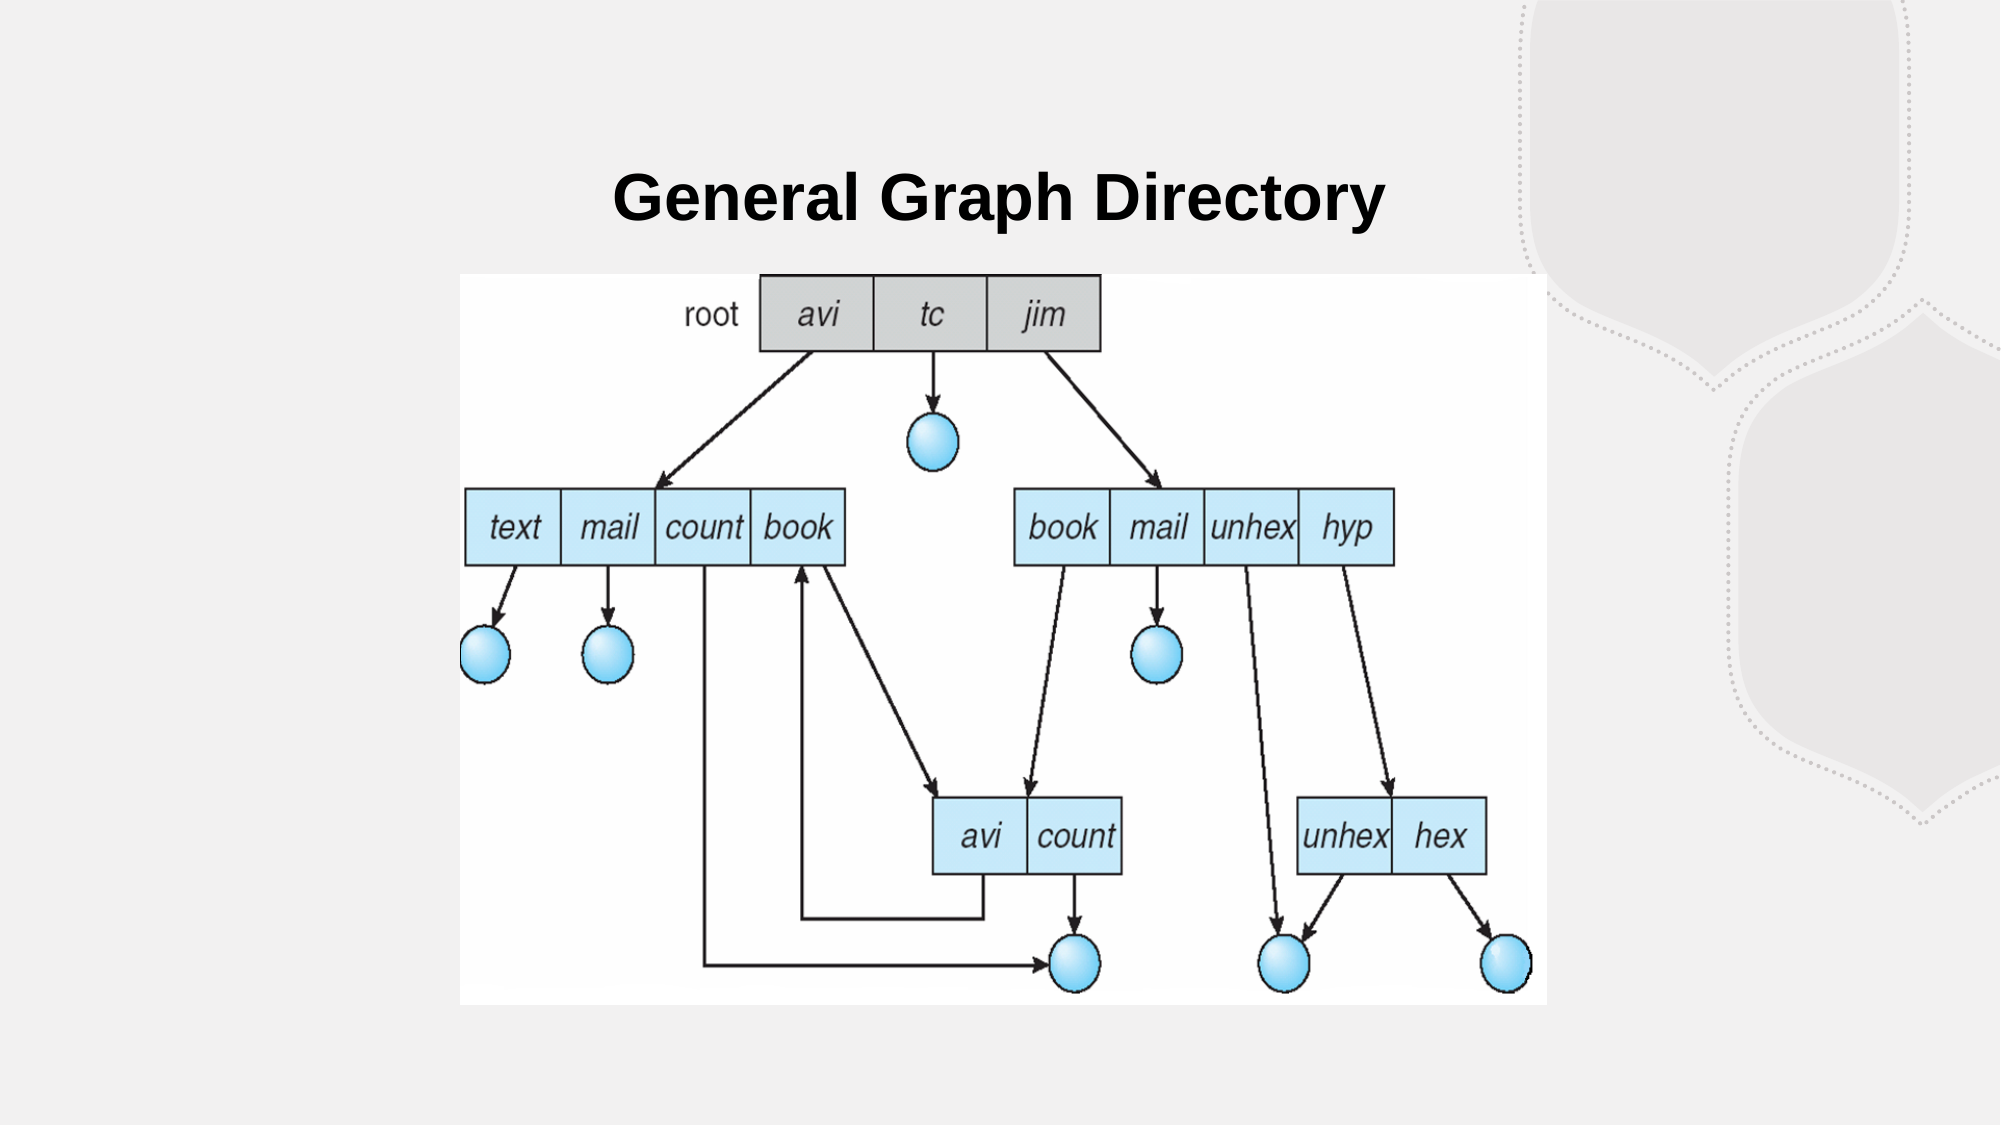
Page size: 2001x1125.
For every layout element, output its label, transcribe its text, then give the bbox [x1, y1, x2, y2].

picture [460, 274, 1547, 1005]
text_box General Graph Directory [362, 99, 1638, 288]
